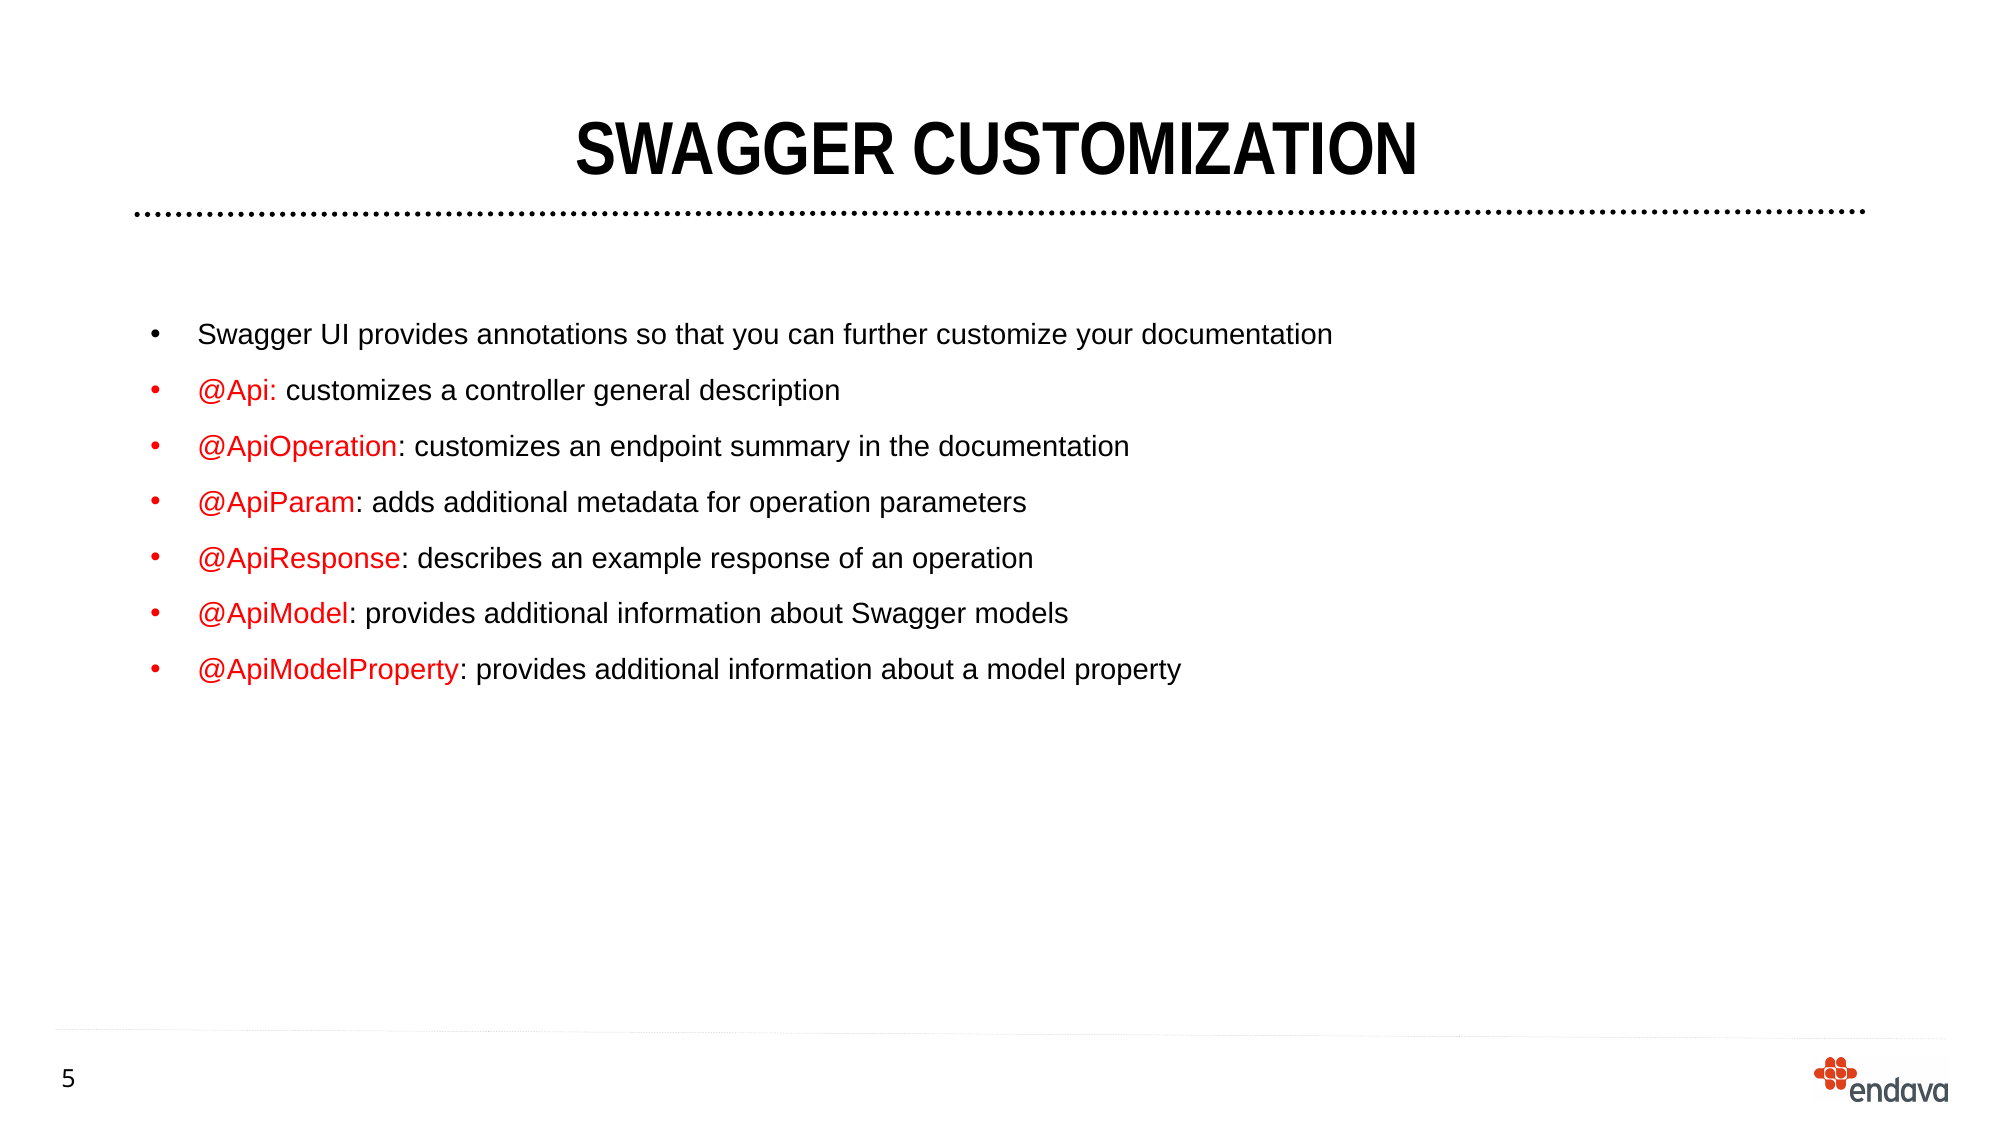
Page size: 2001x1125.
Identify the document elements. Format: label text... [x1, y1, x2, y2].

picture [1814, 1057, 1948, 1102]
text_box Swagger UI provides annotations so that you can further customize your documentation @Api: customizes a controller general description @ApiOperation: customizes an endpoint summary in the documentation @ApiParam: adds additional metadata for operation parameters @ApiResponse: describes an example response of an operation @ApiModel: provides additional information about Swagger models @ApiModelProperty: provides additional information about a model property [150, 308, 1415, 805]
title Swagger customization [198, 26, 1812, 195]
